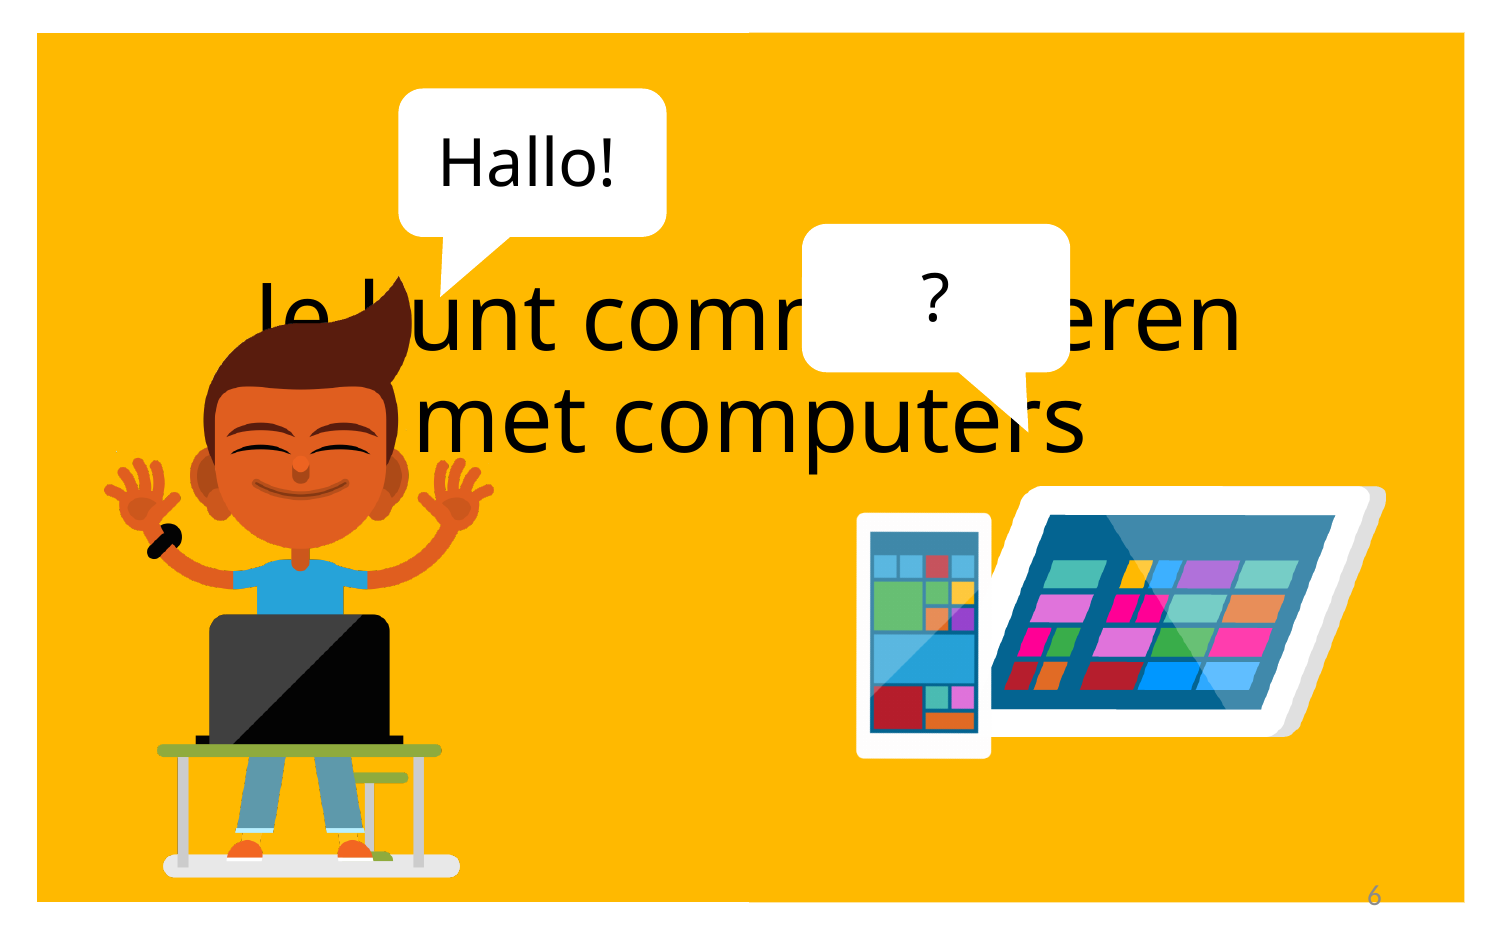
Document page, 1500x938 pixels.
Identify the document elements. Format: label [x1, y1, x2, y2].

picture [2, 0, 1498, 936]
text_box [771, 223, 1101, 373]
text_box [821, 486, 1386, 772]
